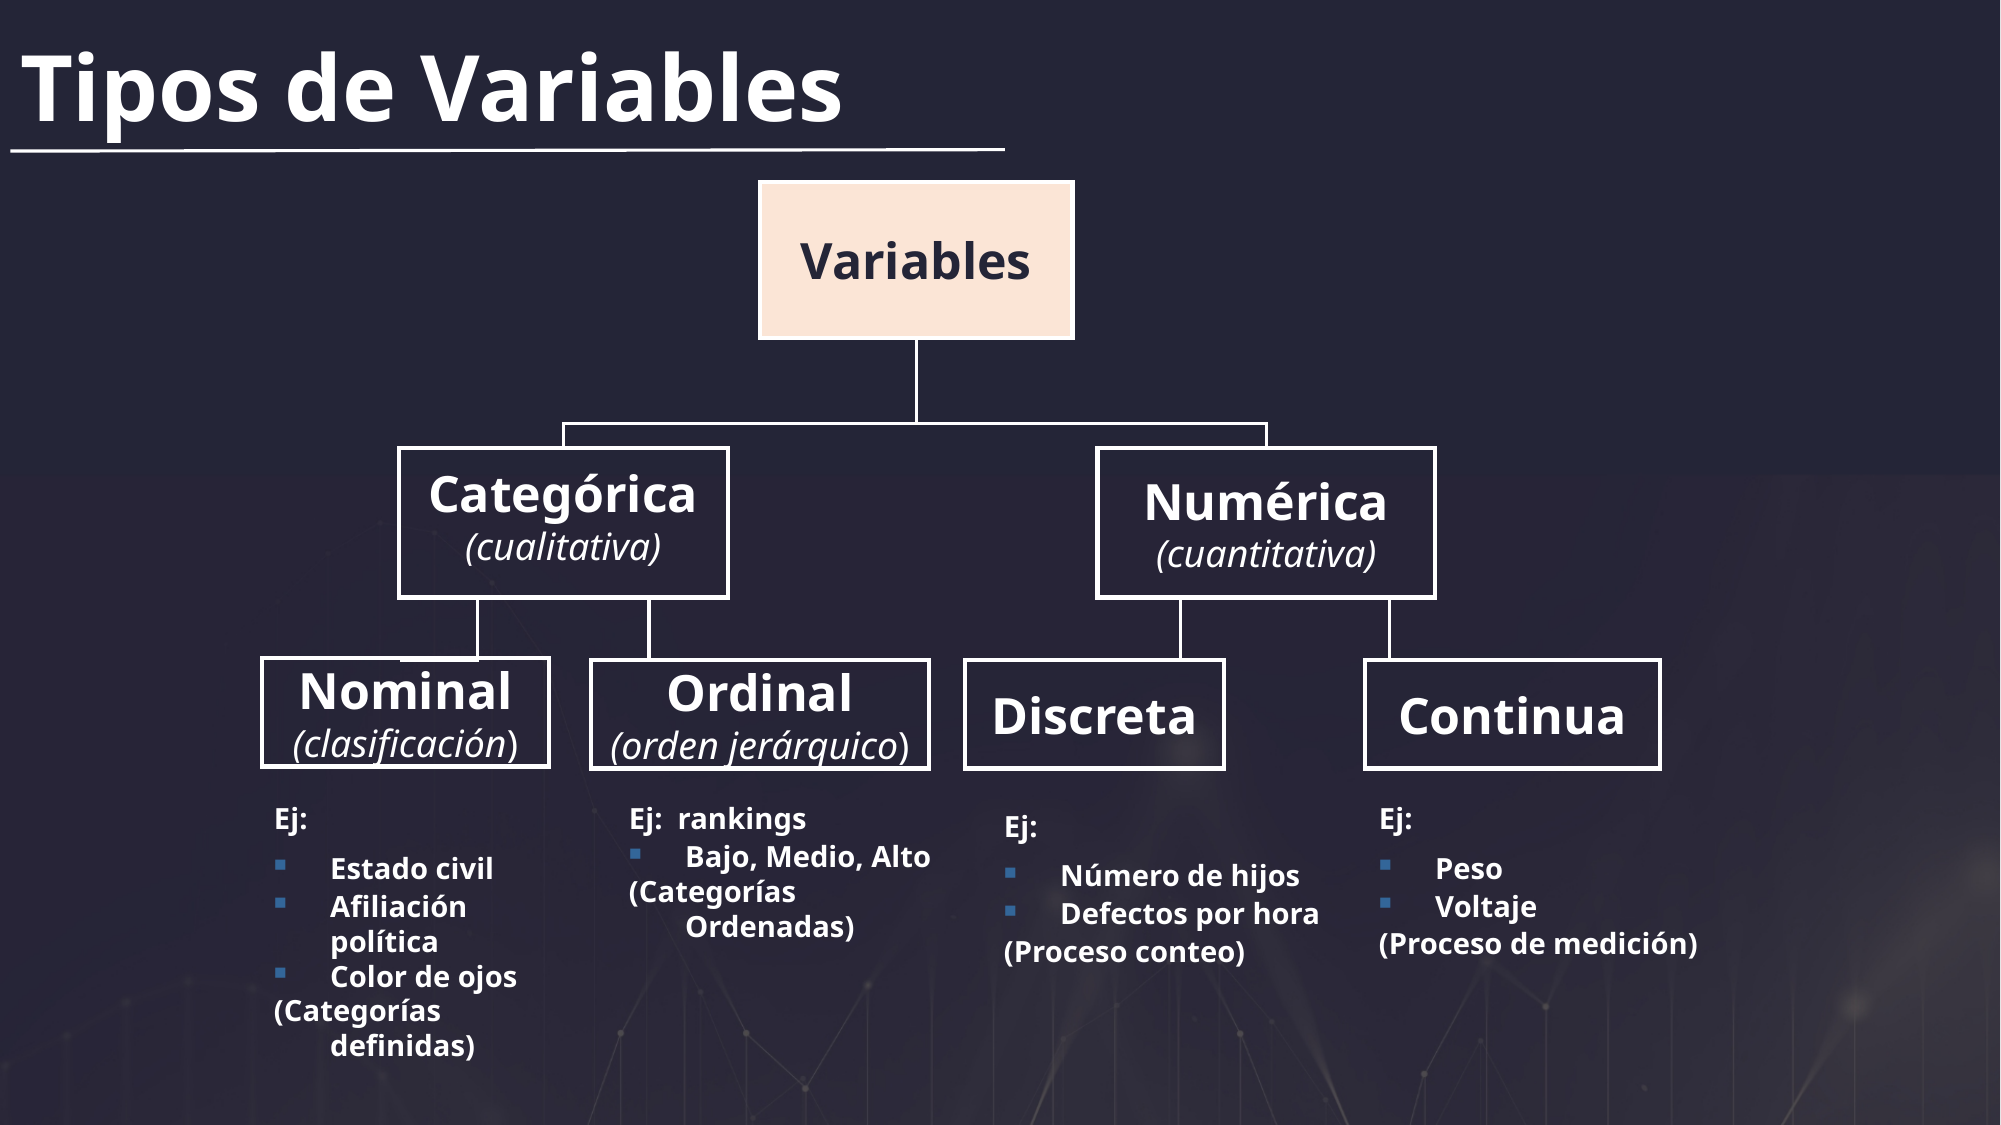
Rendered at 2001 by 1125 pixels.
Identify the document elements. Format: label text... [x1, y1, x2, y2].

title Tipos de Variables [4, 33, 2000, 150]
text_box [259, 181, 1740, 1077]
picture [0, 0, 2001, 1125]
